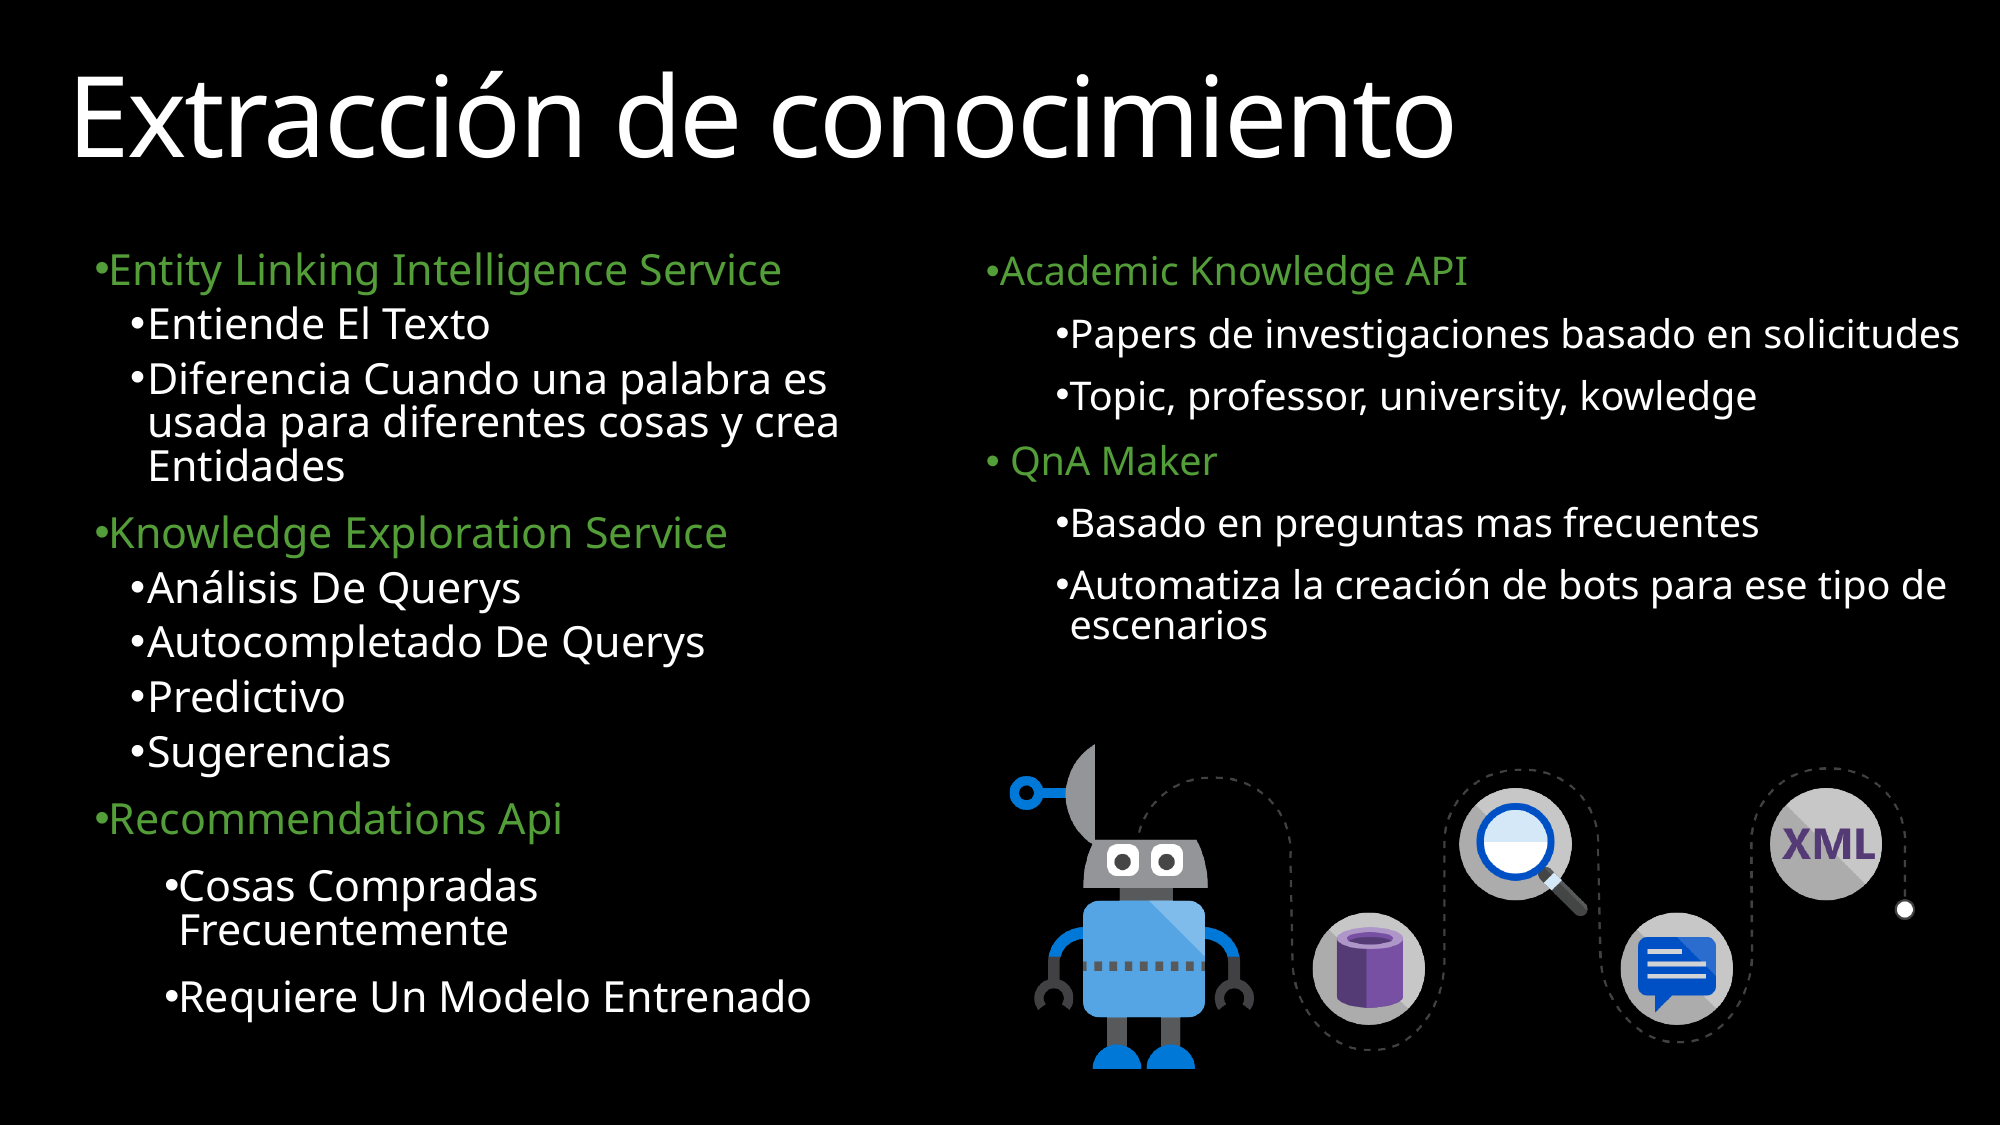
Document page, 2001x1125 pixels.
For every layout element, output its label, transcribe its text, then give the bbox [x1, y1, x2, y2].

text_box Academic Knowledge API Papers de investigaciones basado en solicitudes Topic, professor, university, kowledge QnA Maker Basado en preguntas mas frecuentes Automatiza la creación de bots para ese tipo de escenarios [970, 242, 1982, 689]
list Entity Linking Intelligence Service Entiende El Texto Diferencia Cuando una palabra es usada para diferentes cosas y crea Entidades Knowledge Exploration Service Análisis De Querys Autocompletado De Querys Predictivo Sugerencias Recommendations Api Cosas Compradas Frecuentemente Requiere Un Modelo Entrenado [79, 242, 890, 1045]
picture [970, 734, 1948, 1077]
title Extracción de conocimiento [52, 31, 1820, 215]
